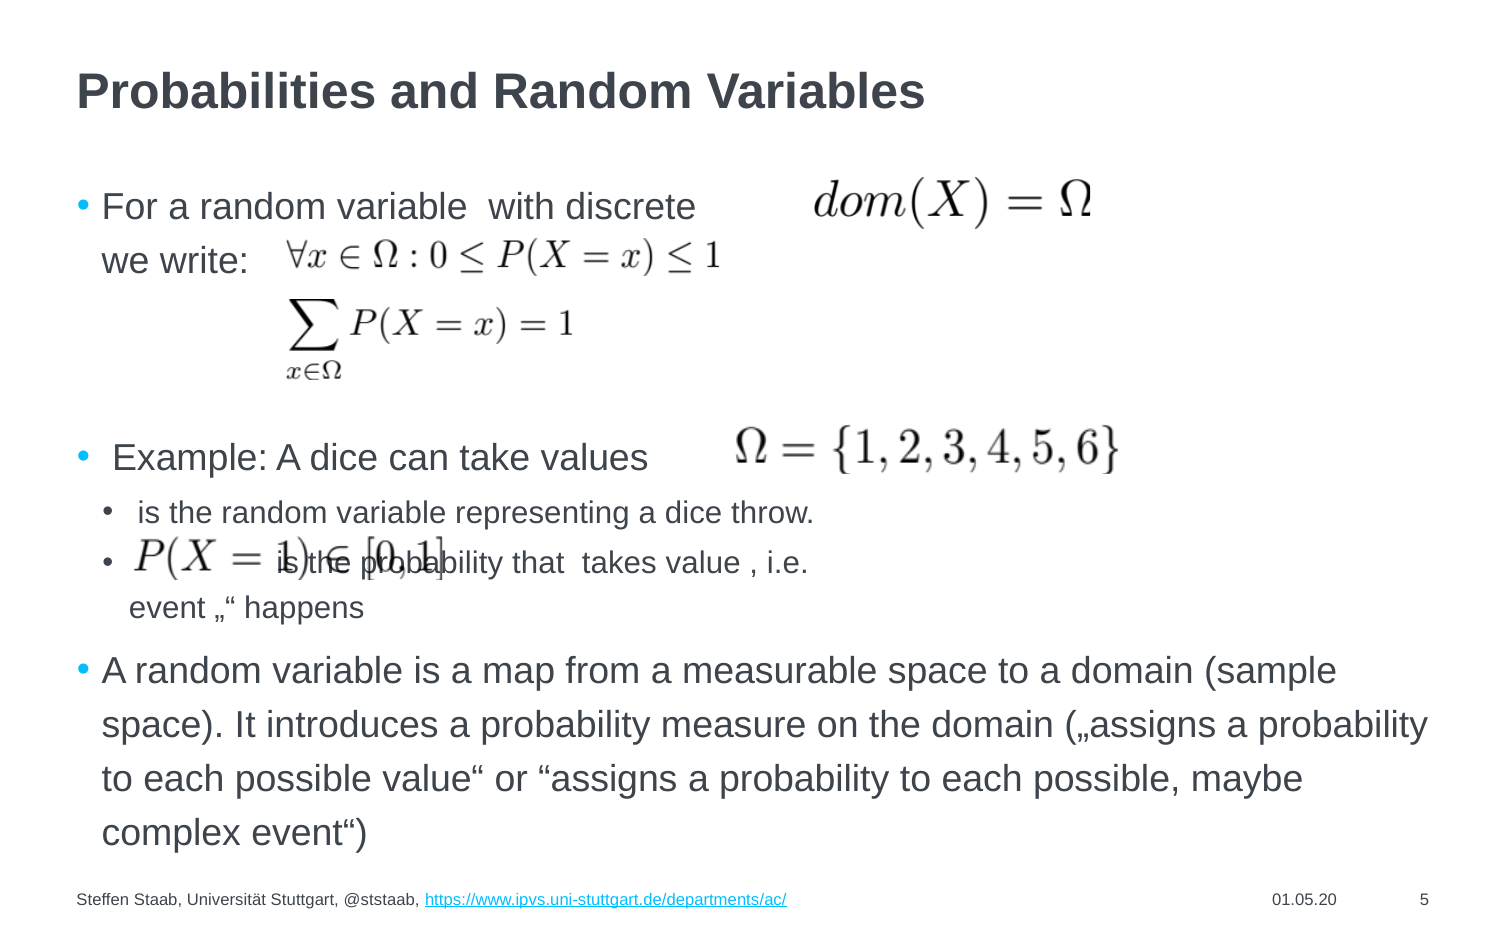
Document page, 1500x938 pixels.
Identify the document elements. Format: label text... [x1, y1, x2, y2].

title Probabilities and Random Variables [76, 64, 1430, 160]
slide_number 5 [1392, 888, 1430, 910]
footer Steffen Staab, Universität Stuttgart, @ststaab, https://www.ipvs.uni-stuttgart.de/departments/ac/ [76, 888, 1072, 910]
picture [133, 535, 443, 580]
picture [286, 299, 572, 380]
picture [734, 424, 1119, 474]
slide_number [1272, 888, 1360, 910]
picture [285, 237, 720, 276]
picture [813, 176, 1091, 229]
